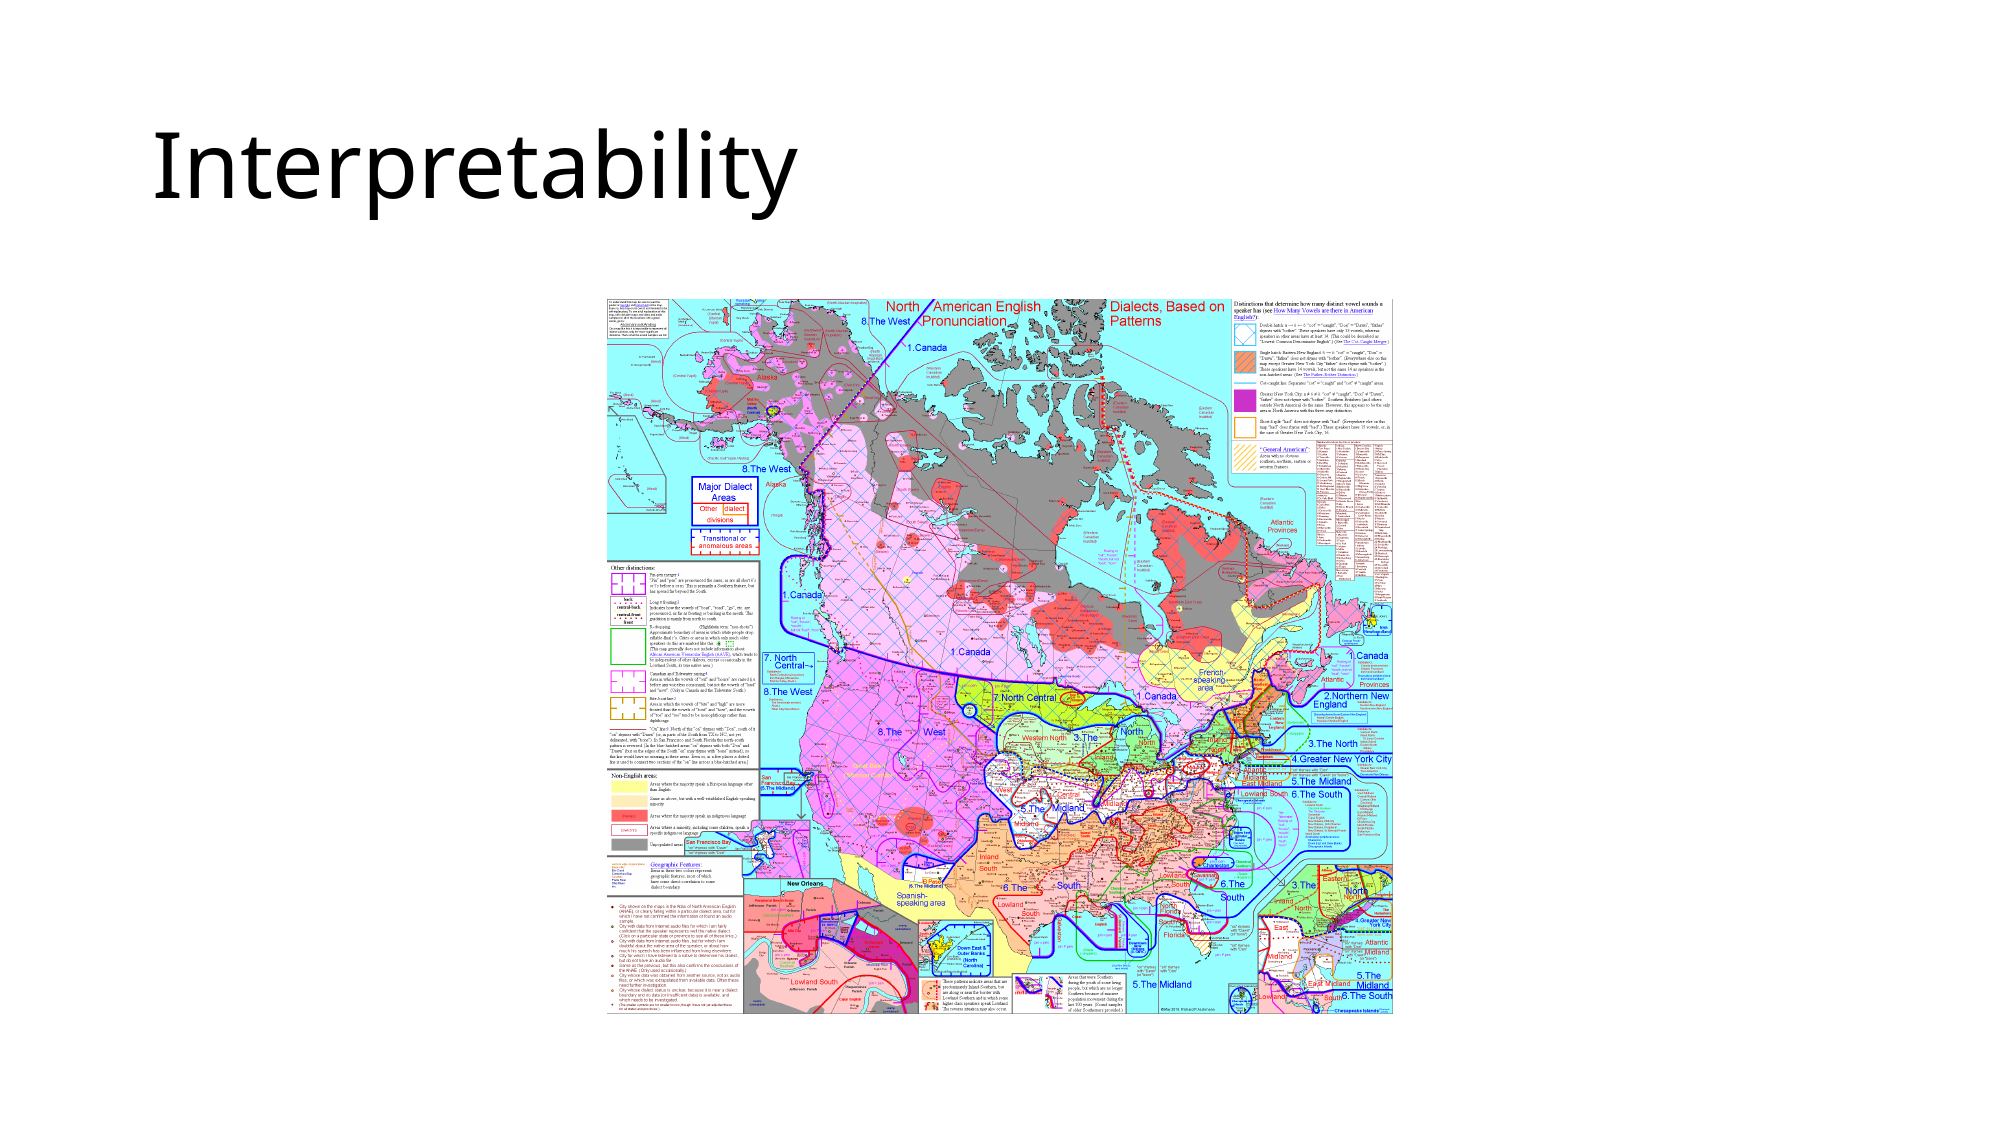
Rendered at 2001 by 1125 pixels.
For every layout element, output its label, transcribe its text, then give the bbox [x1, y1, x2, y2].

title Interpretability [137, 59, 1863, 278]
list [607, 299, 1393, 1014]
